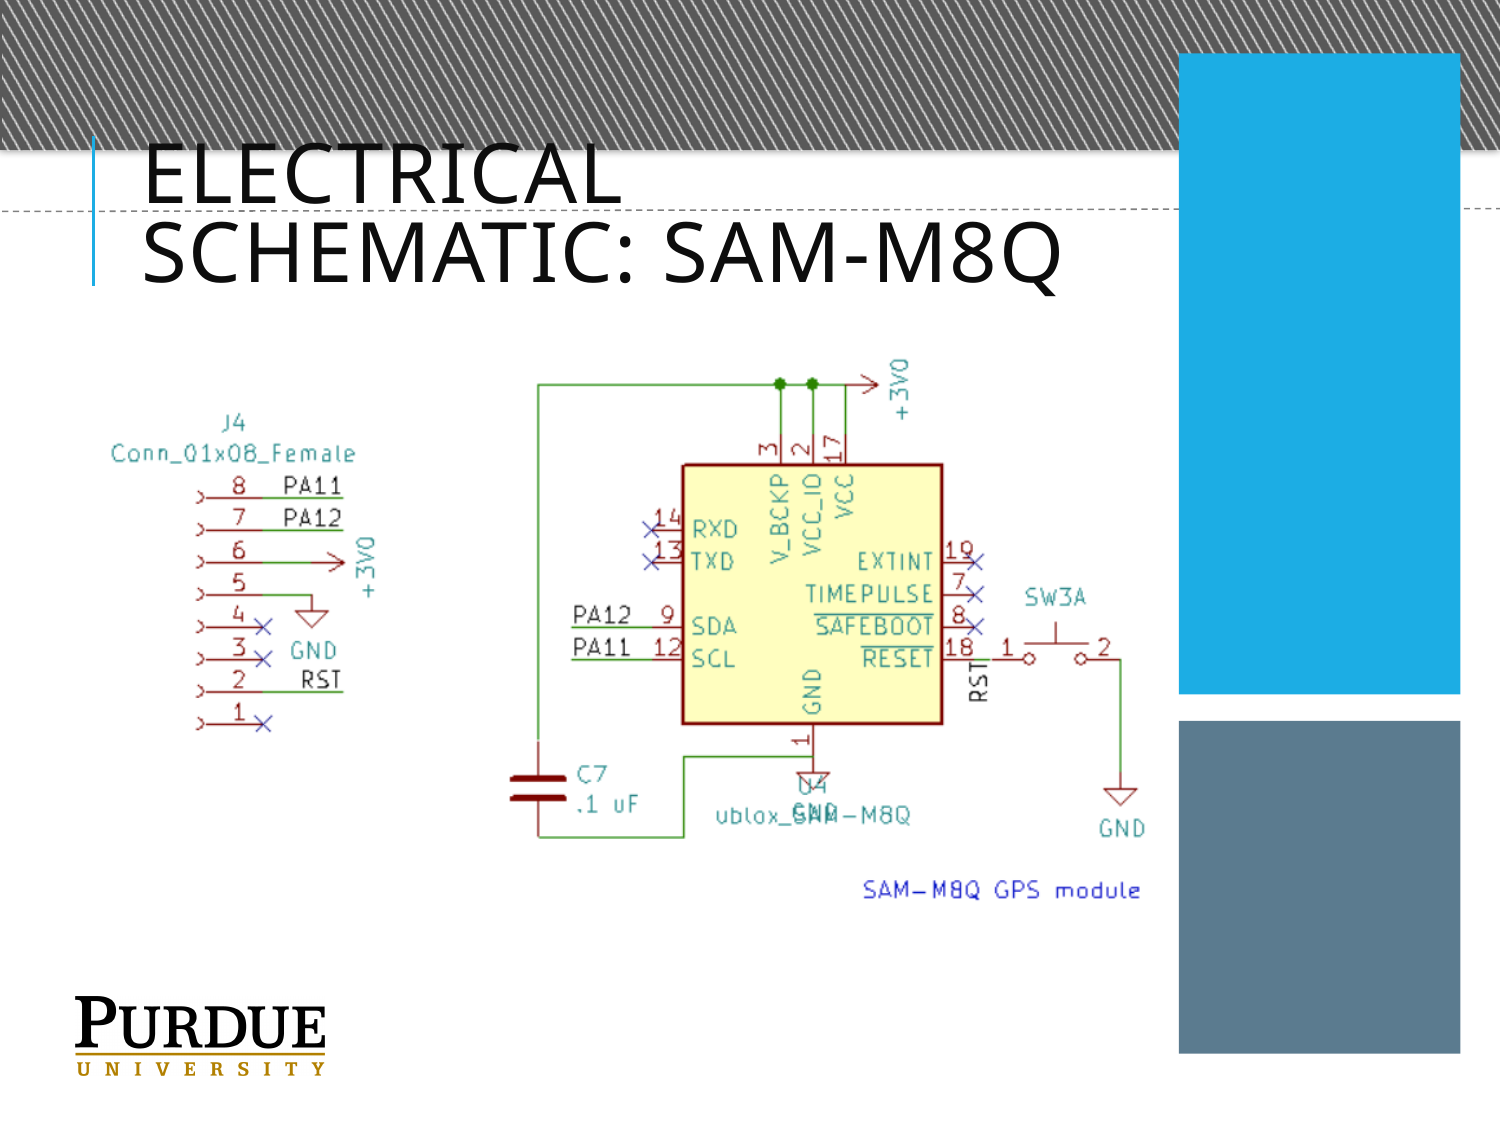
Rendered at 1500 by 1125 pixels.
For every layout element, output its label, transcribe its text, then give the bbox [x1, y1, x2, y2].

text_box [1178, 720, 1462, 1055]
picture [75, 996, 325, 1076]
picture [83, 341, 1159, 914]
title Electrical Schematic: SAM-M8Q [126, 96, 1113, 336]
text_box [1178, 52, 1462, 696]
